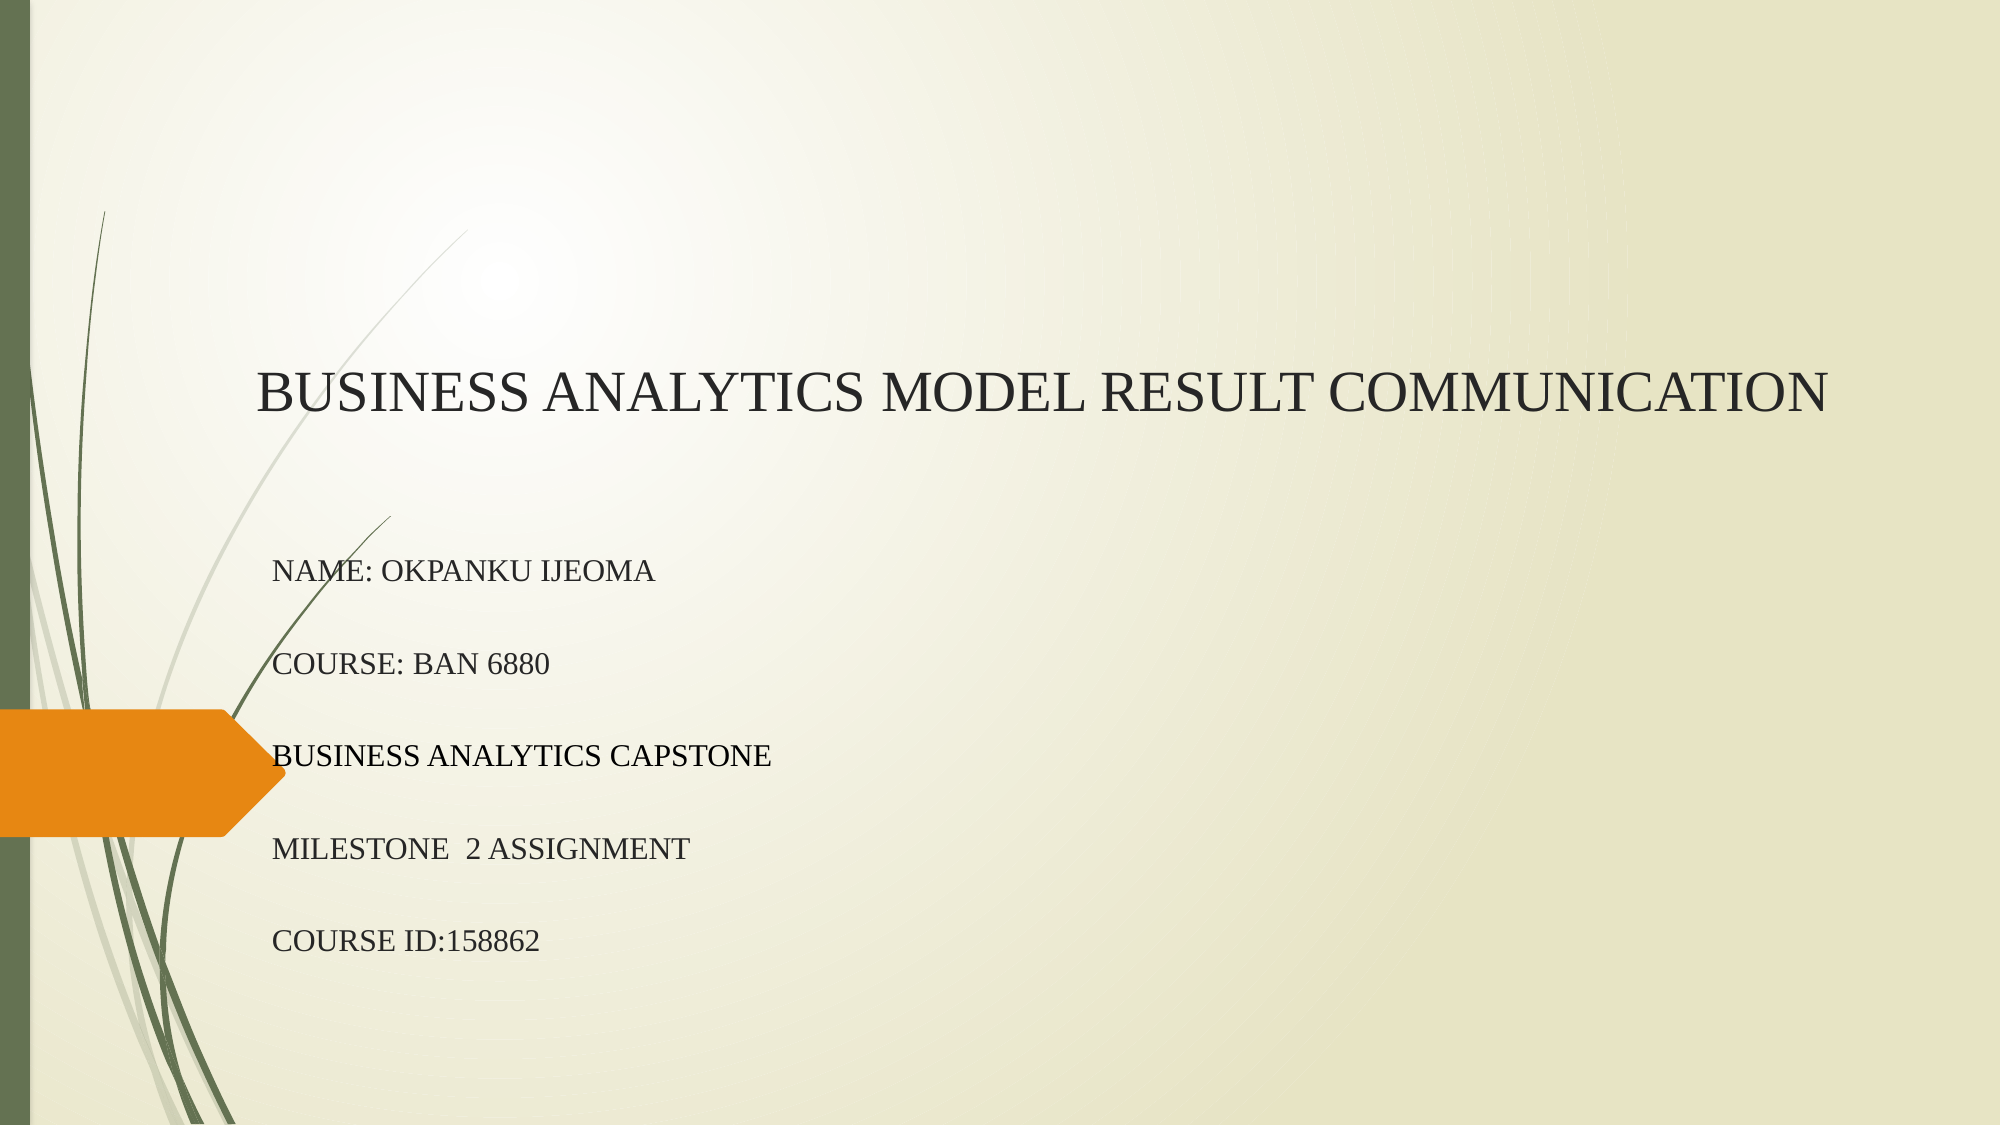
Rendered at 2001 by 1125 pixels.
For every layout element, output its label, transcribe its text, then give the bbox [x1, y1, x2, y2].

subtitle NAME: OKPANKU IJEOMA COURSE: BAN 6880 BUSINESS ANALYTICS CAPSTONE MILESTONE 2 ASSIGNMENT COURSE ID:158862 [256, 504, 1888, 969]
title BUSINESS ANALYTICS MODEL RESULT COMMUNICATION [241, 207, 1888, 431]
